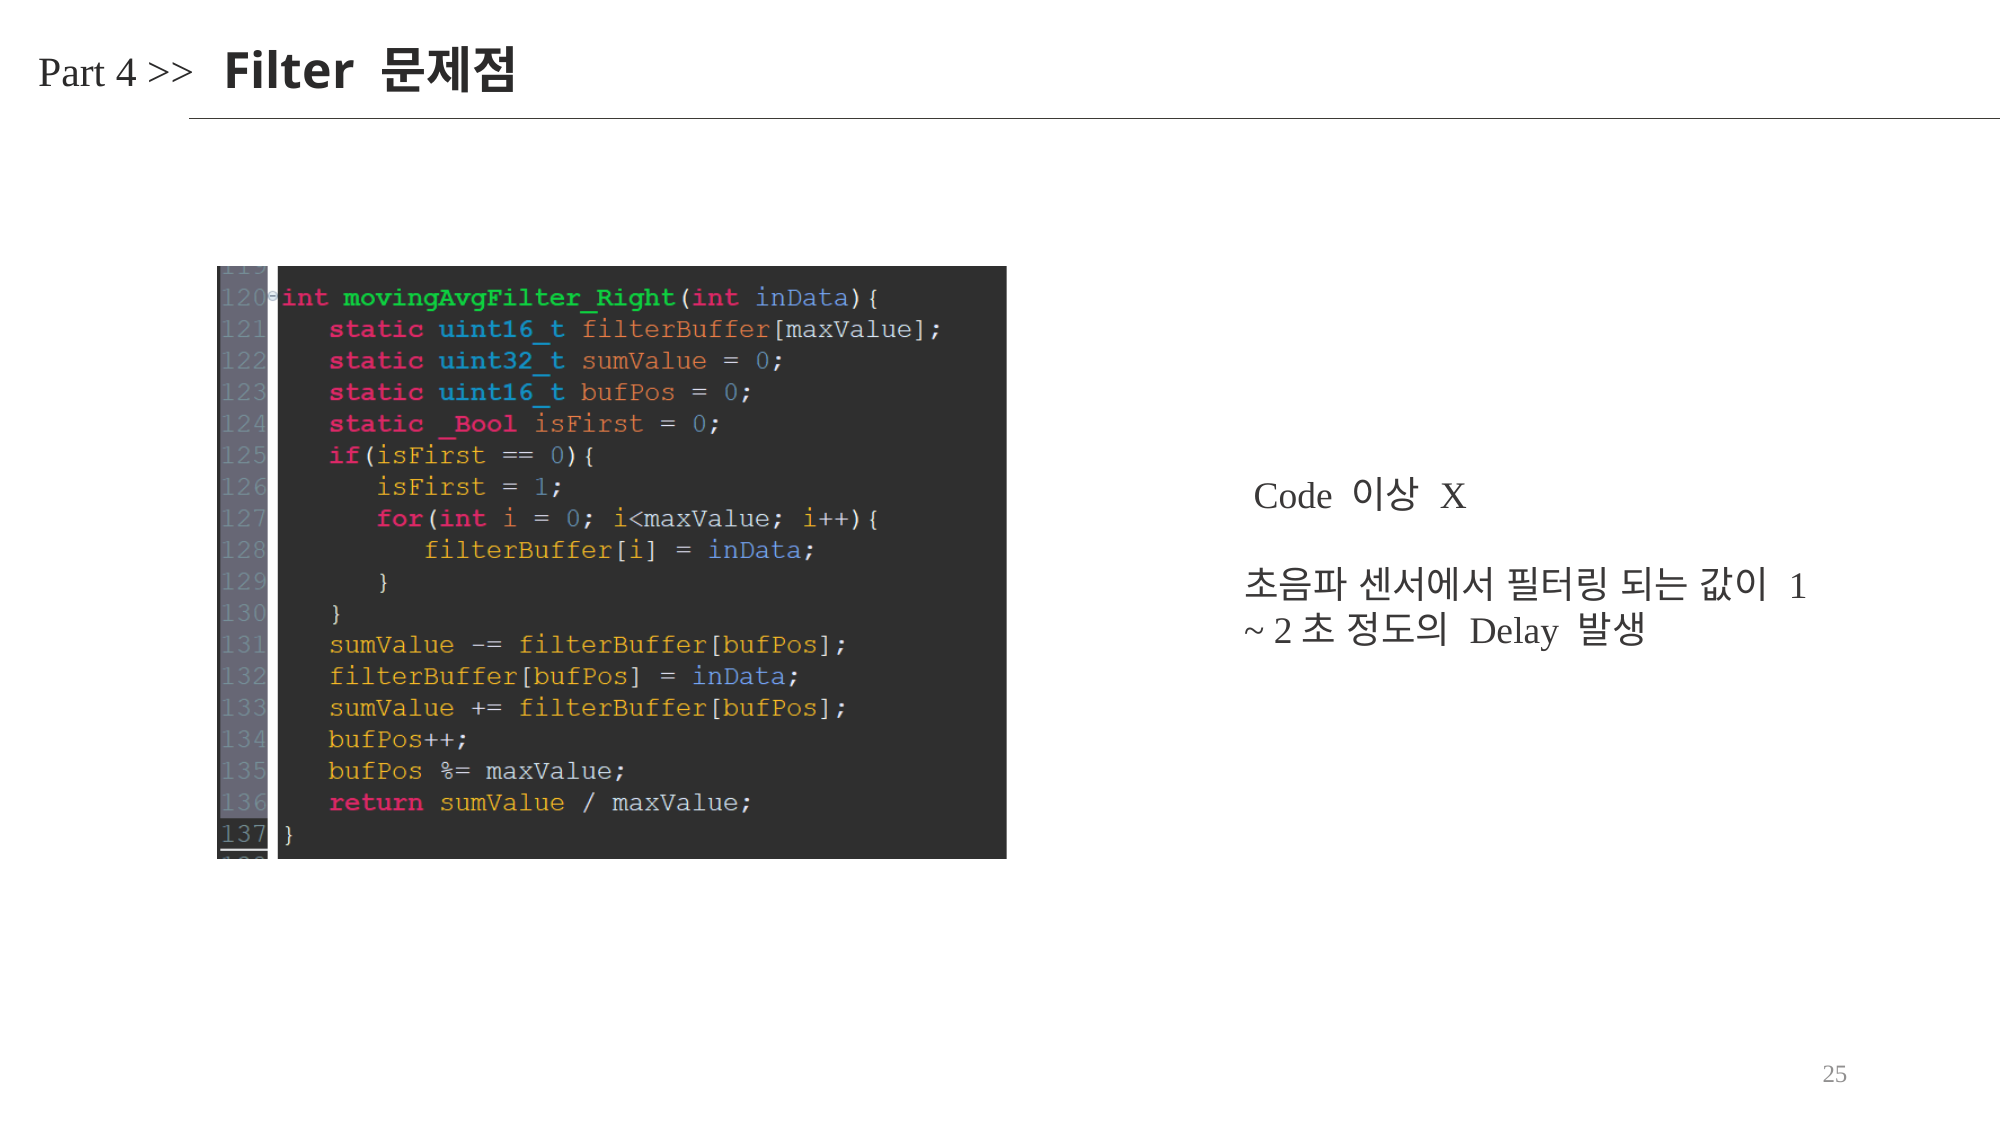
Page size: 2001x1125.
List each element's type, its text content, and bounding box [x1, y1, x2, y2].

slide_number 25 [1412, 1042, 1863, 1103]
text_box Filter 문제점 [208, 31, 533, 107]
picture [210, 266, 1007, 859]
text_box Code 이상 X 초음파 센서에서 필터링 되는 값이 1 ~ 2초 정도의 Delay 발생 [1229, 463, 1823, 659]
text_box Part 4 >> [23, 37, 210, 103]
